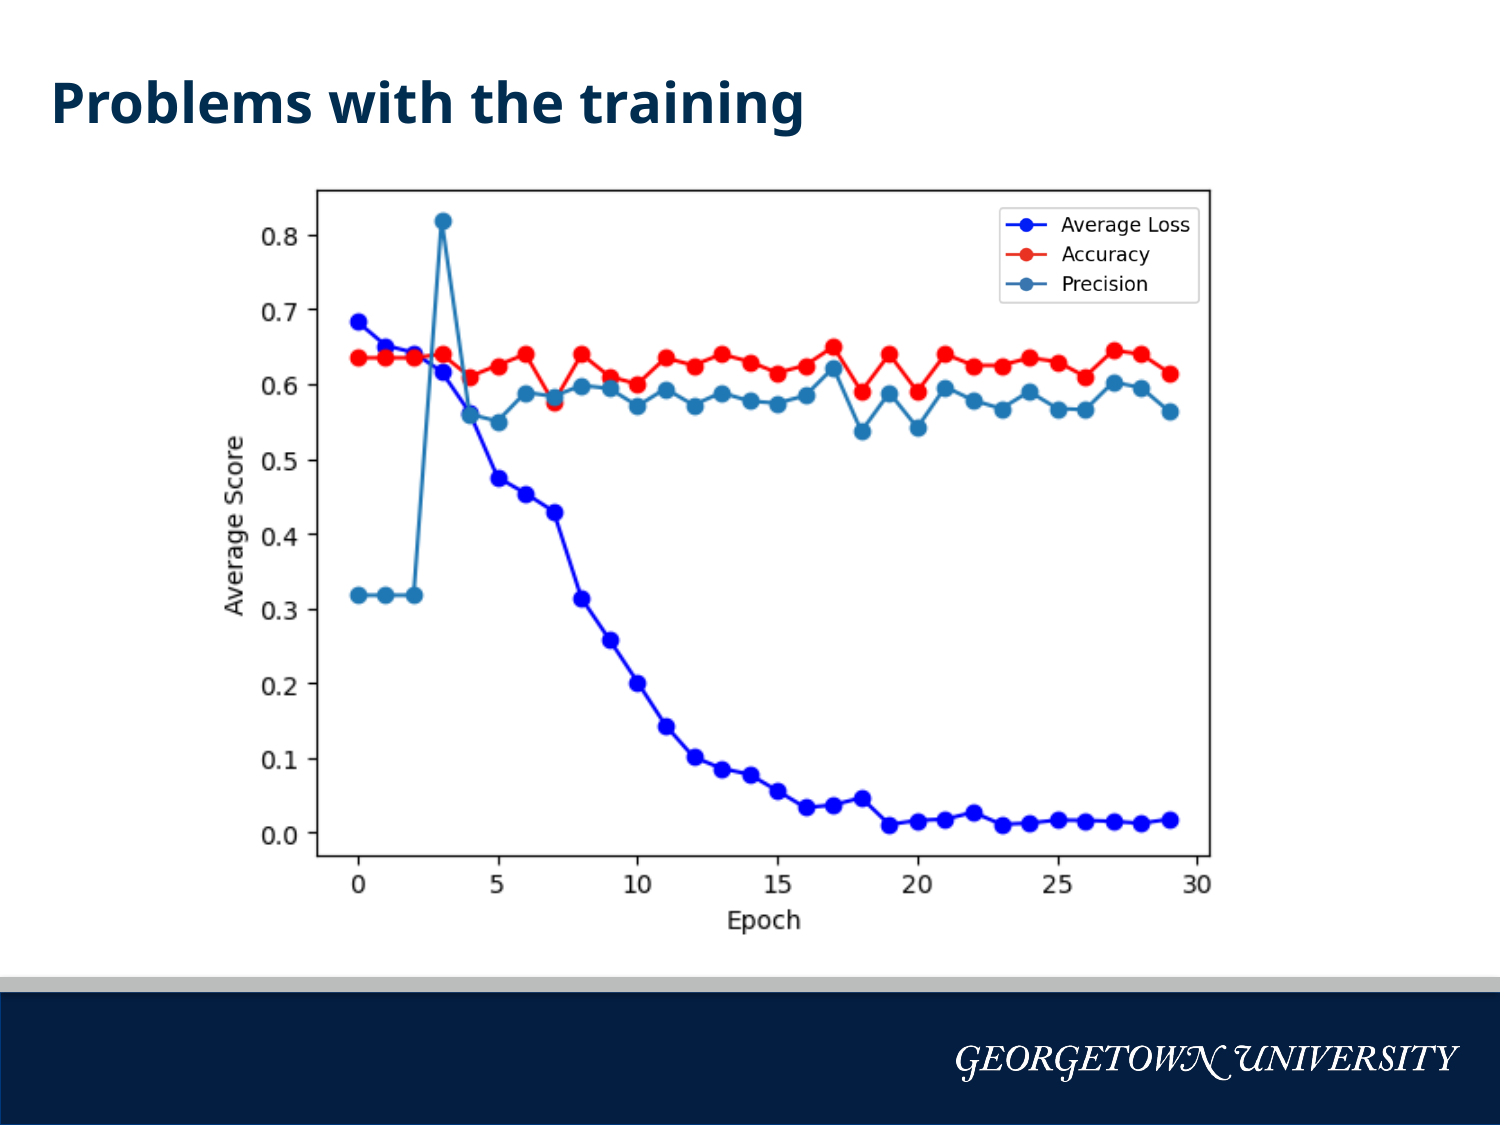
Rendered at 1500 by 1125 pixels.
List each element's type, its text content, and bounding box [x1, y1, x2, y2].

picture [956, 1045, 1460, 1082]
picture [207, 174, 1231, 951]
title Problems with the training [35, 56, 1460, 201]
